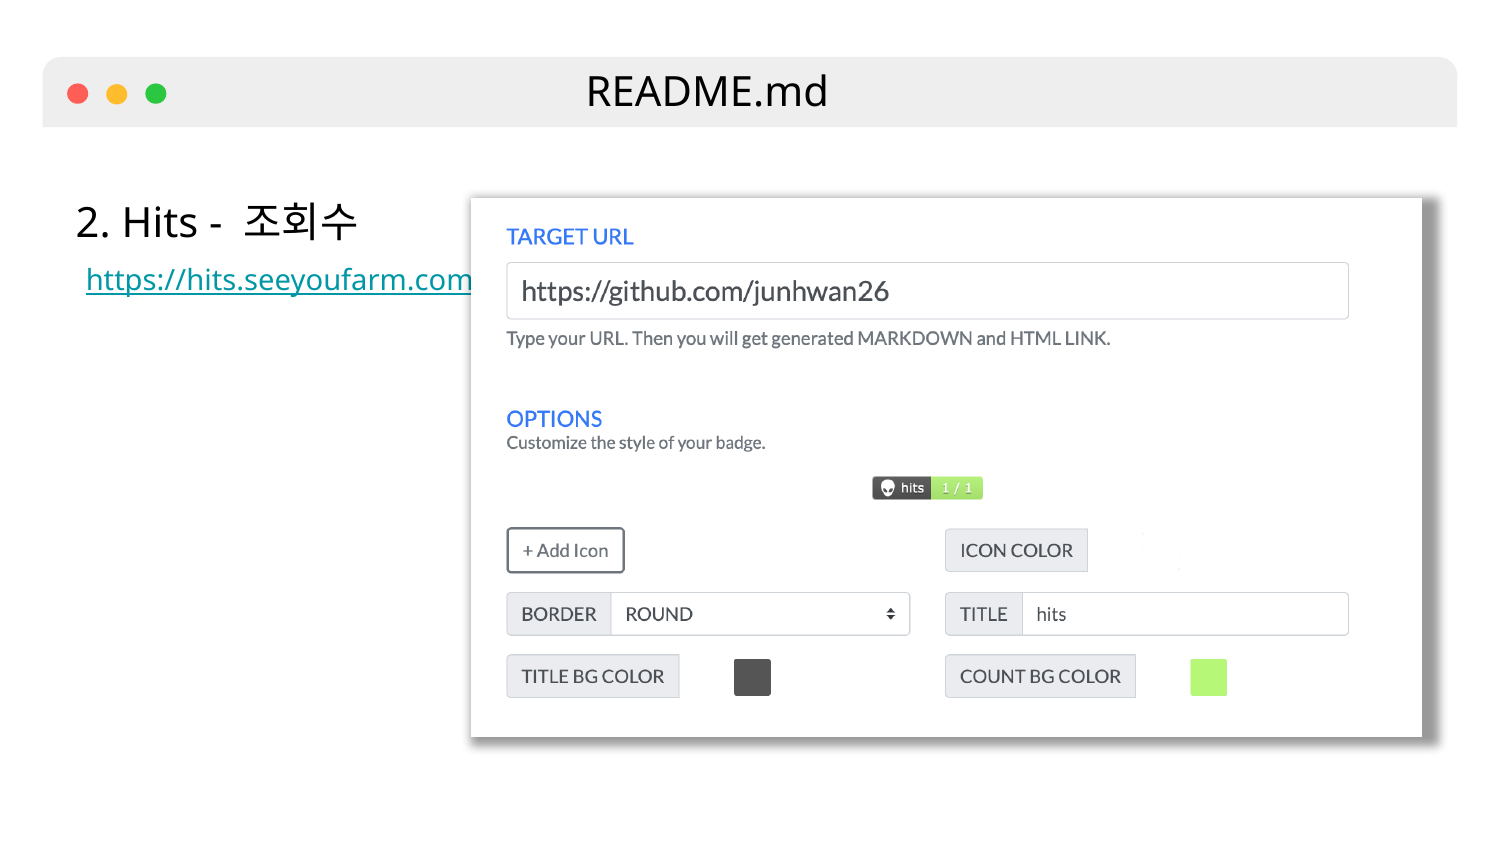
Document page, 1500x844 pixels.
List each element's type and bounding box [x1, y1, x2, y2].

text_box [42, 56, 1458, 809]
picture [470, 198, 1422, 738]
